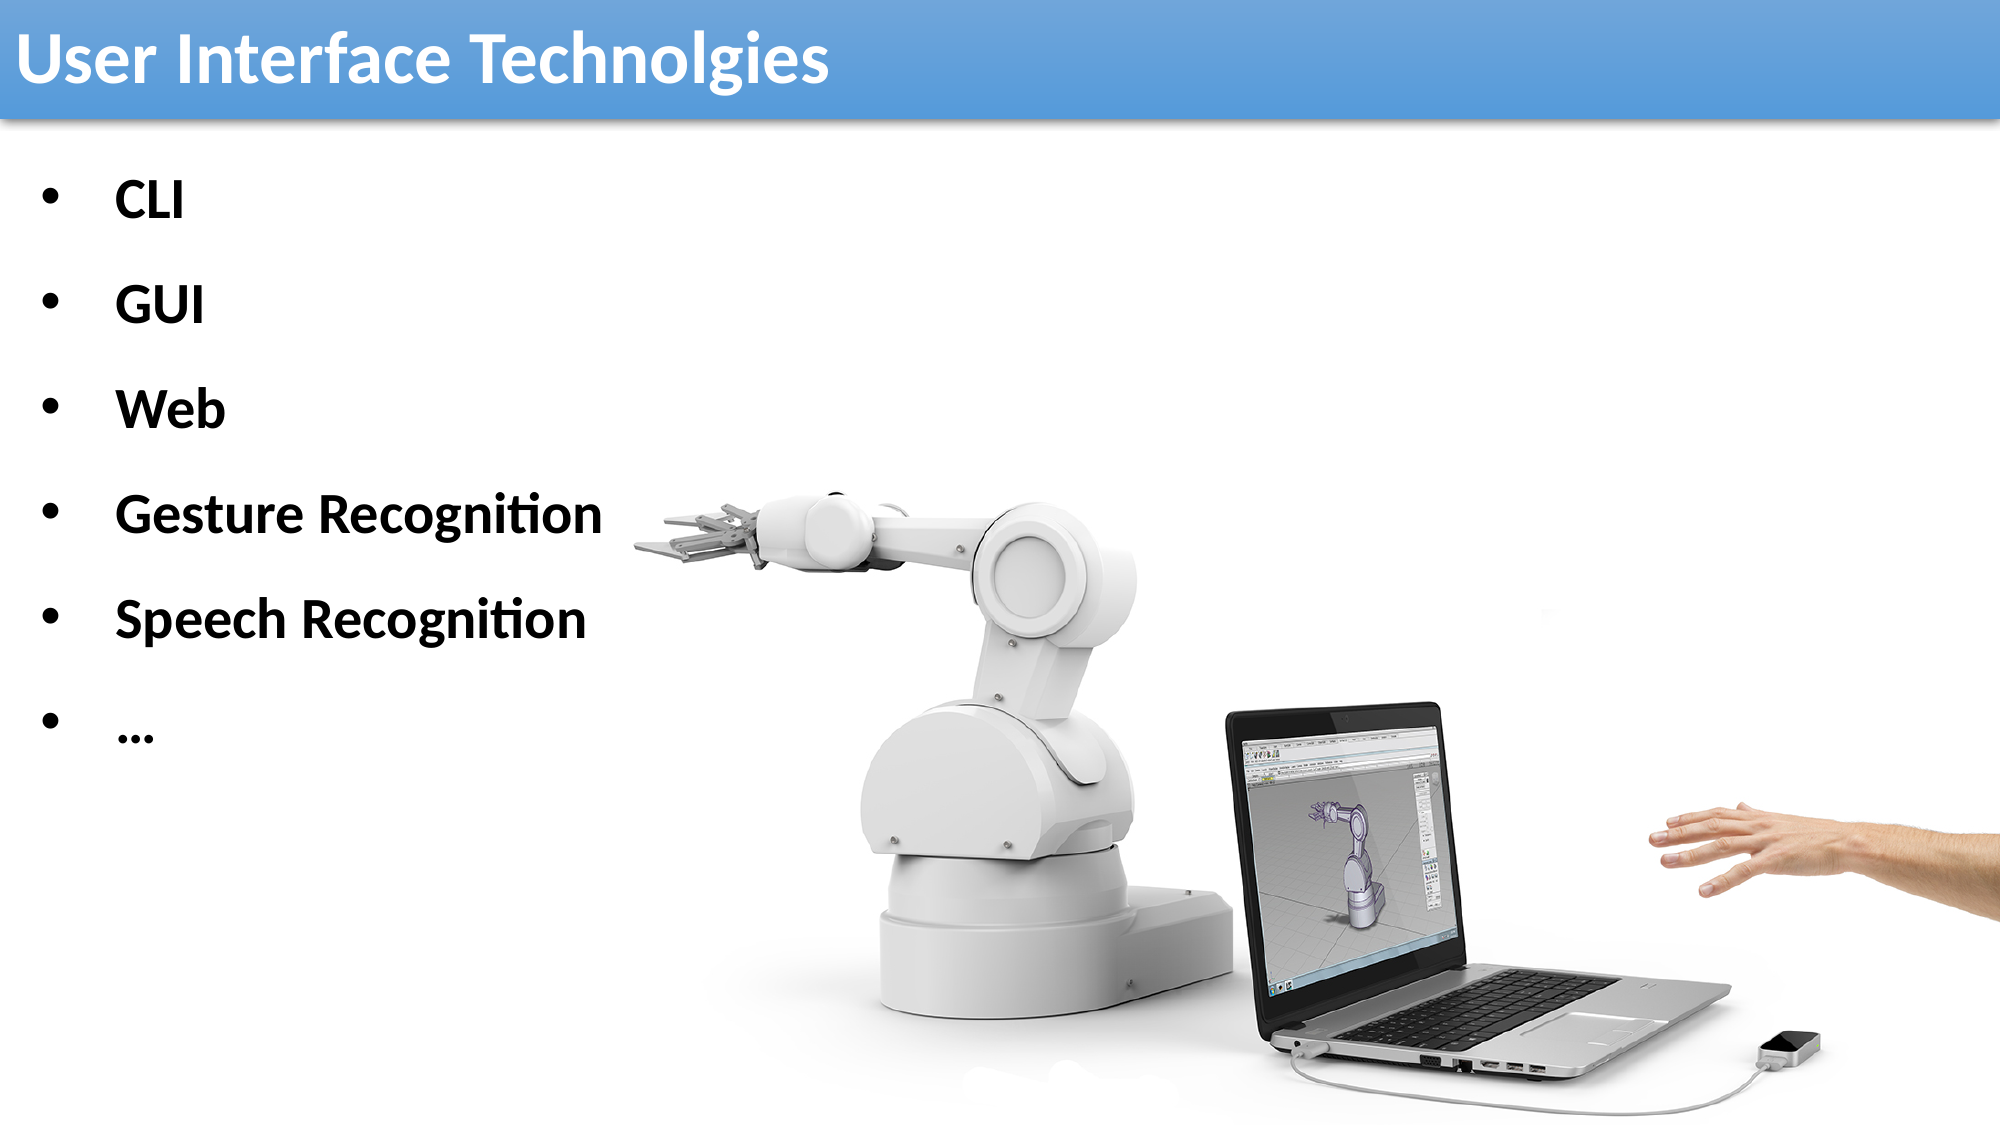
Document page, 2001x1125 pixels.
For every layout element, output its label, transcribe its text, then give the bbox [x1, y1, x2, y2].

text_box CLI GUI Web Gesture Recognition Speech Recognition … [0, 118, 1455, 898]
picture [632, 489, 2000, 1125]
text_box User Interface Technolgies [0, 0, 2000, 119]
